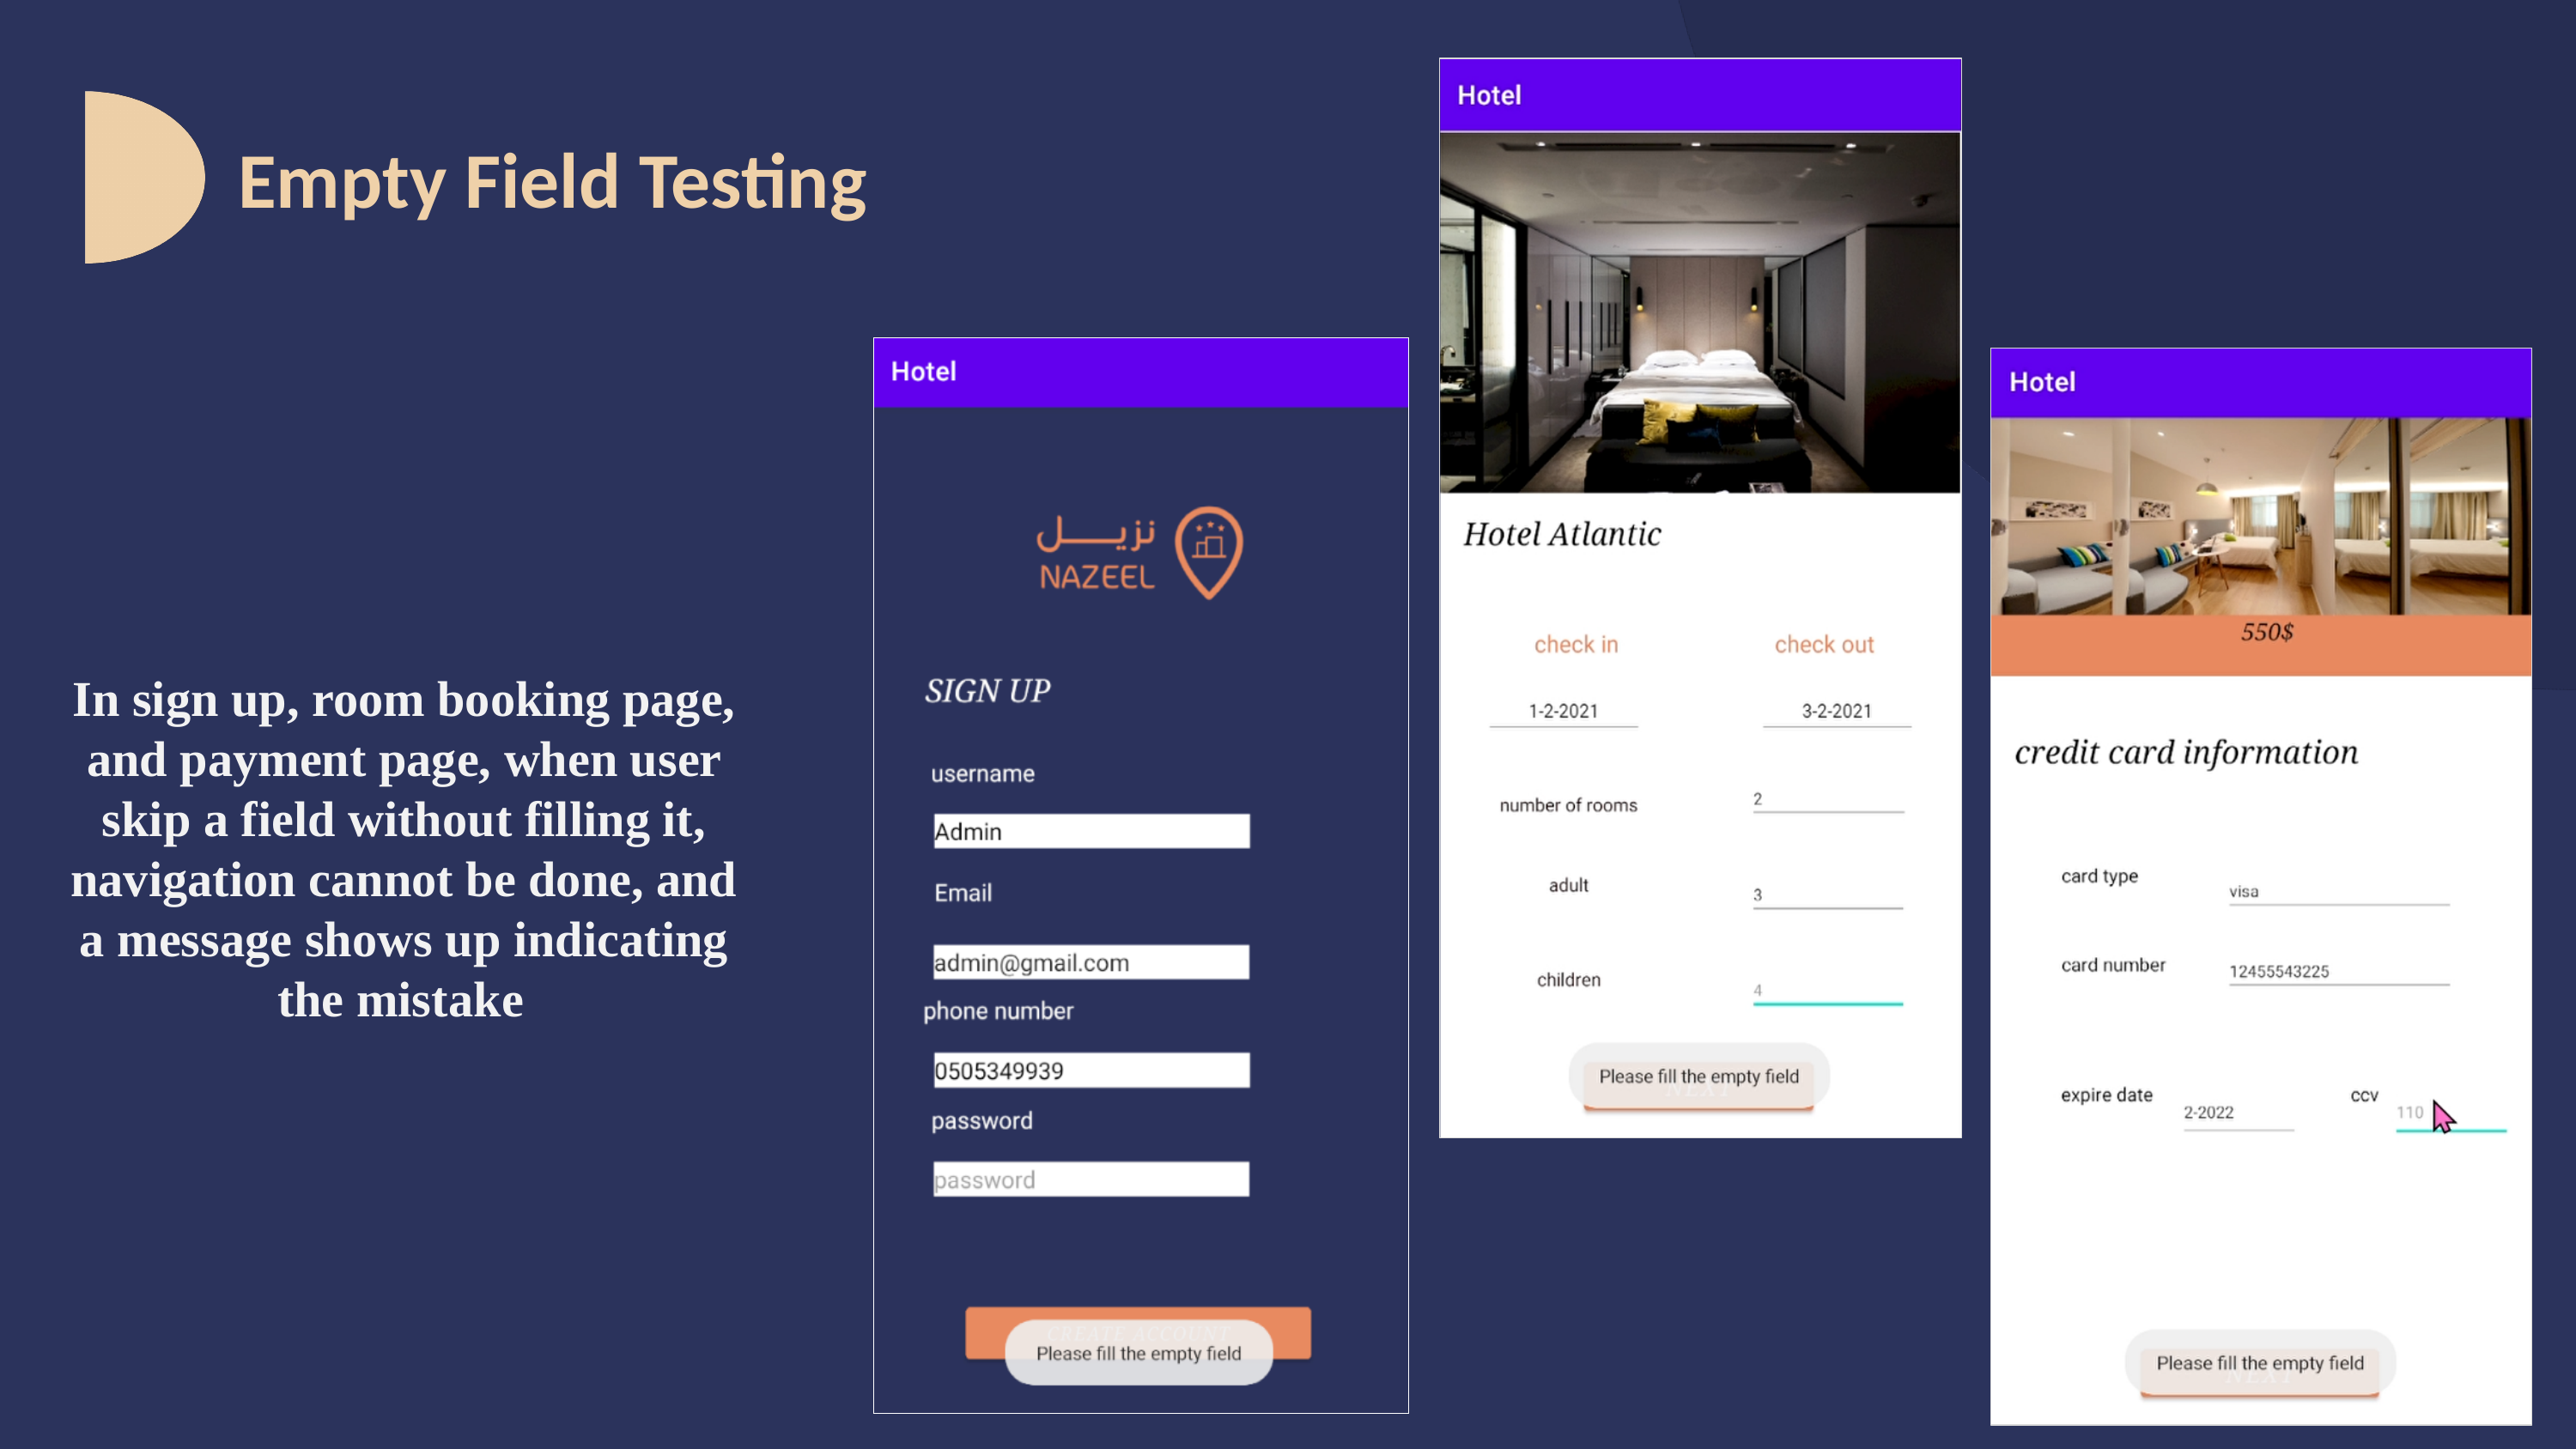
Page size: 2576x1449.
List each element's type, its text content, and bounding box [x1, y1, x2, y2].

text_box Empty Field Testing [235, 123, 1435, 230]
picture [59, 92, 232, 264]
text_box In sign up, room booking page, and payment page, when user skip a field without filling it, navigation cannot be done, and a message shows up indicating the mistake [44, 659, 764, 1034]
picture [1439, 0, 2576, 1425]
picture [873, 337, 1409, 1415]
